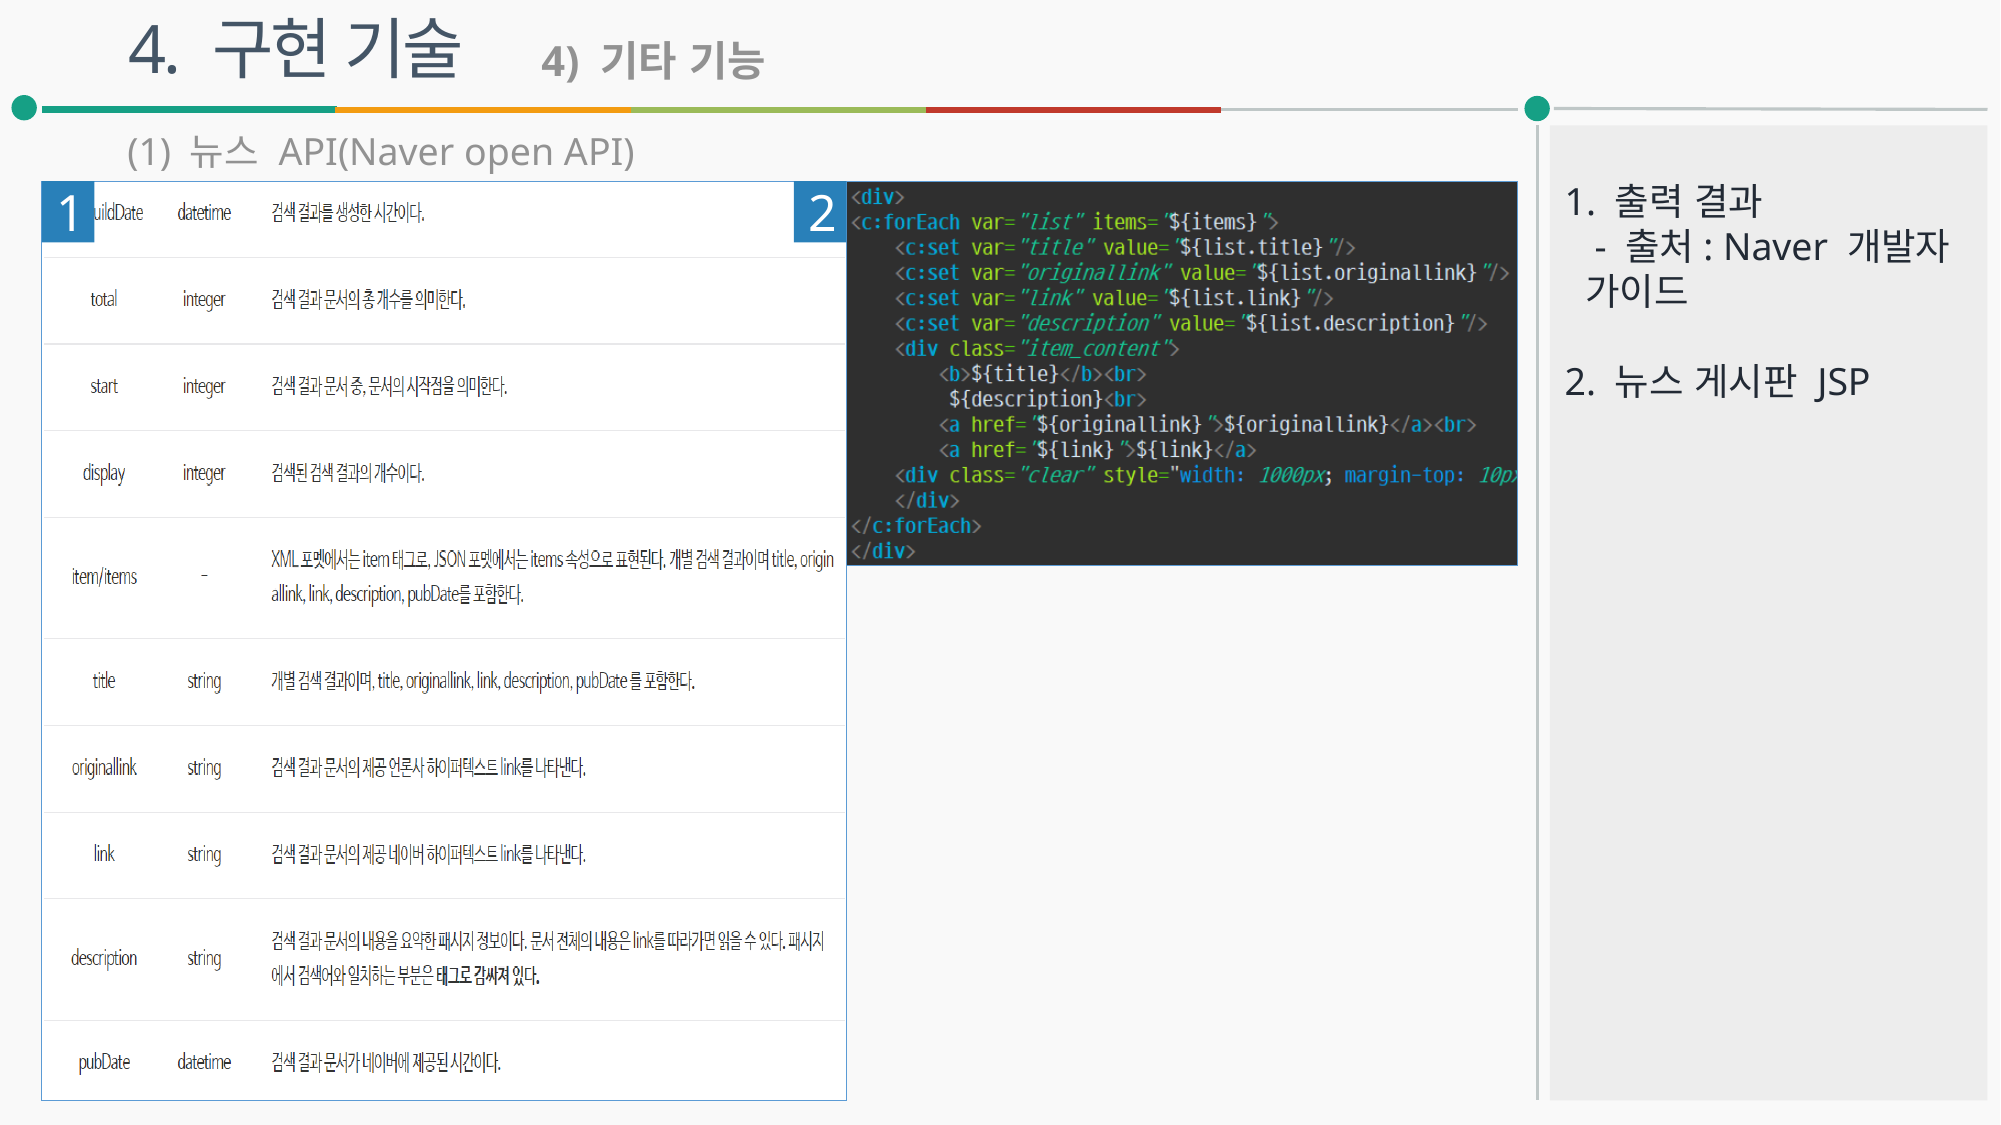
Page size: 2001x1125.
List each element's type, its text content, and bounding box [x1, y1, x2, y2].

picture [41, 180, 1518, 1101]
text_box [1523, 94, 1551, 123]
text_box [10, 93, 38, 122]
text_box 4) 기타 기능 [526, 27, 2000, 93]
text_box 4. 구현 기술 [0, 0, 594, 95]
text_box 1. 출력 결과 - 출처: Naver 개발자 가이드 2. 뉴스 게시판 JSP [1549, 124, 1988, 1102]
text_box (1) 뉴스 API(Naver open API) [112, 120, 1519, 181]
